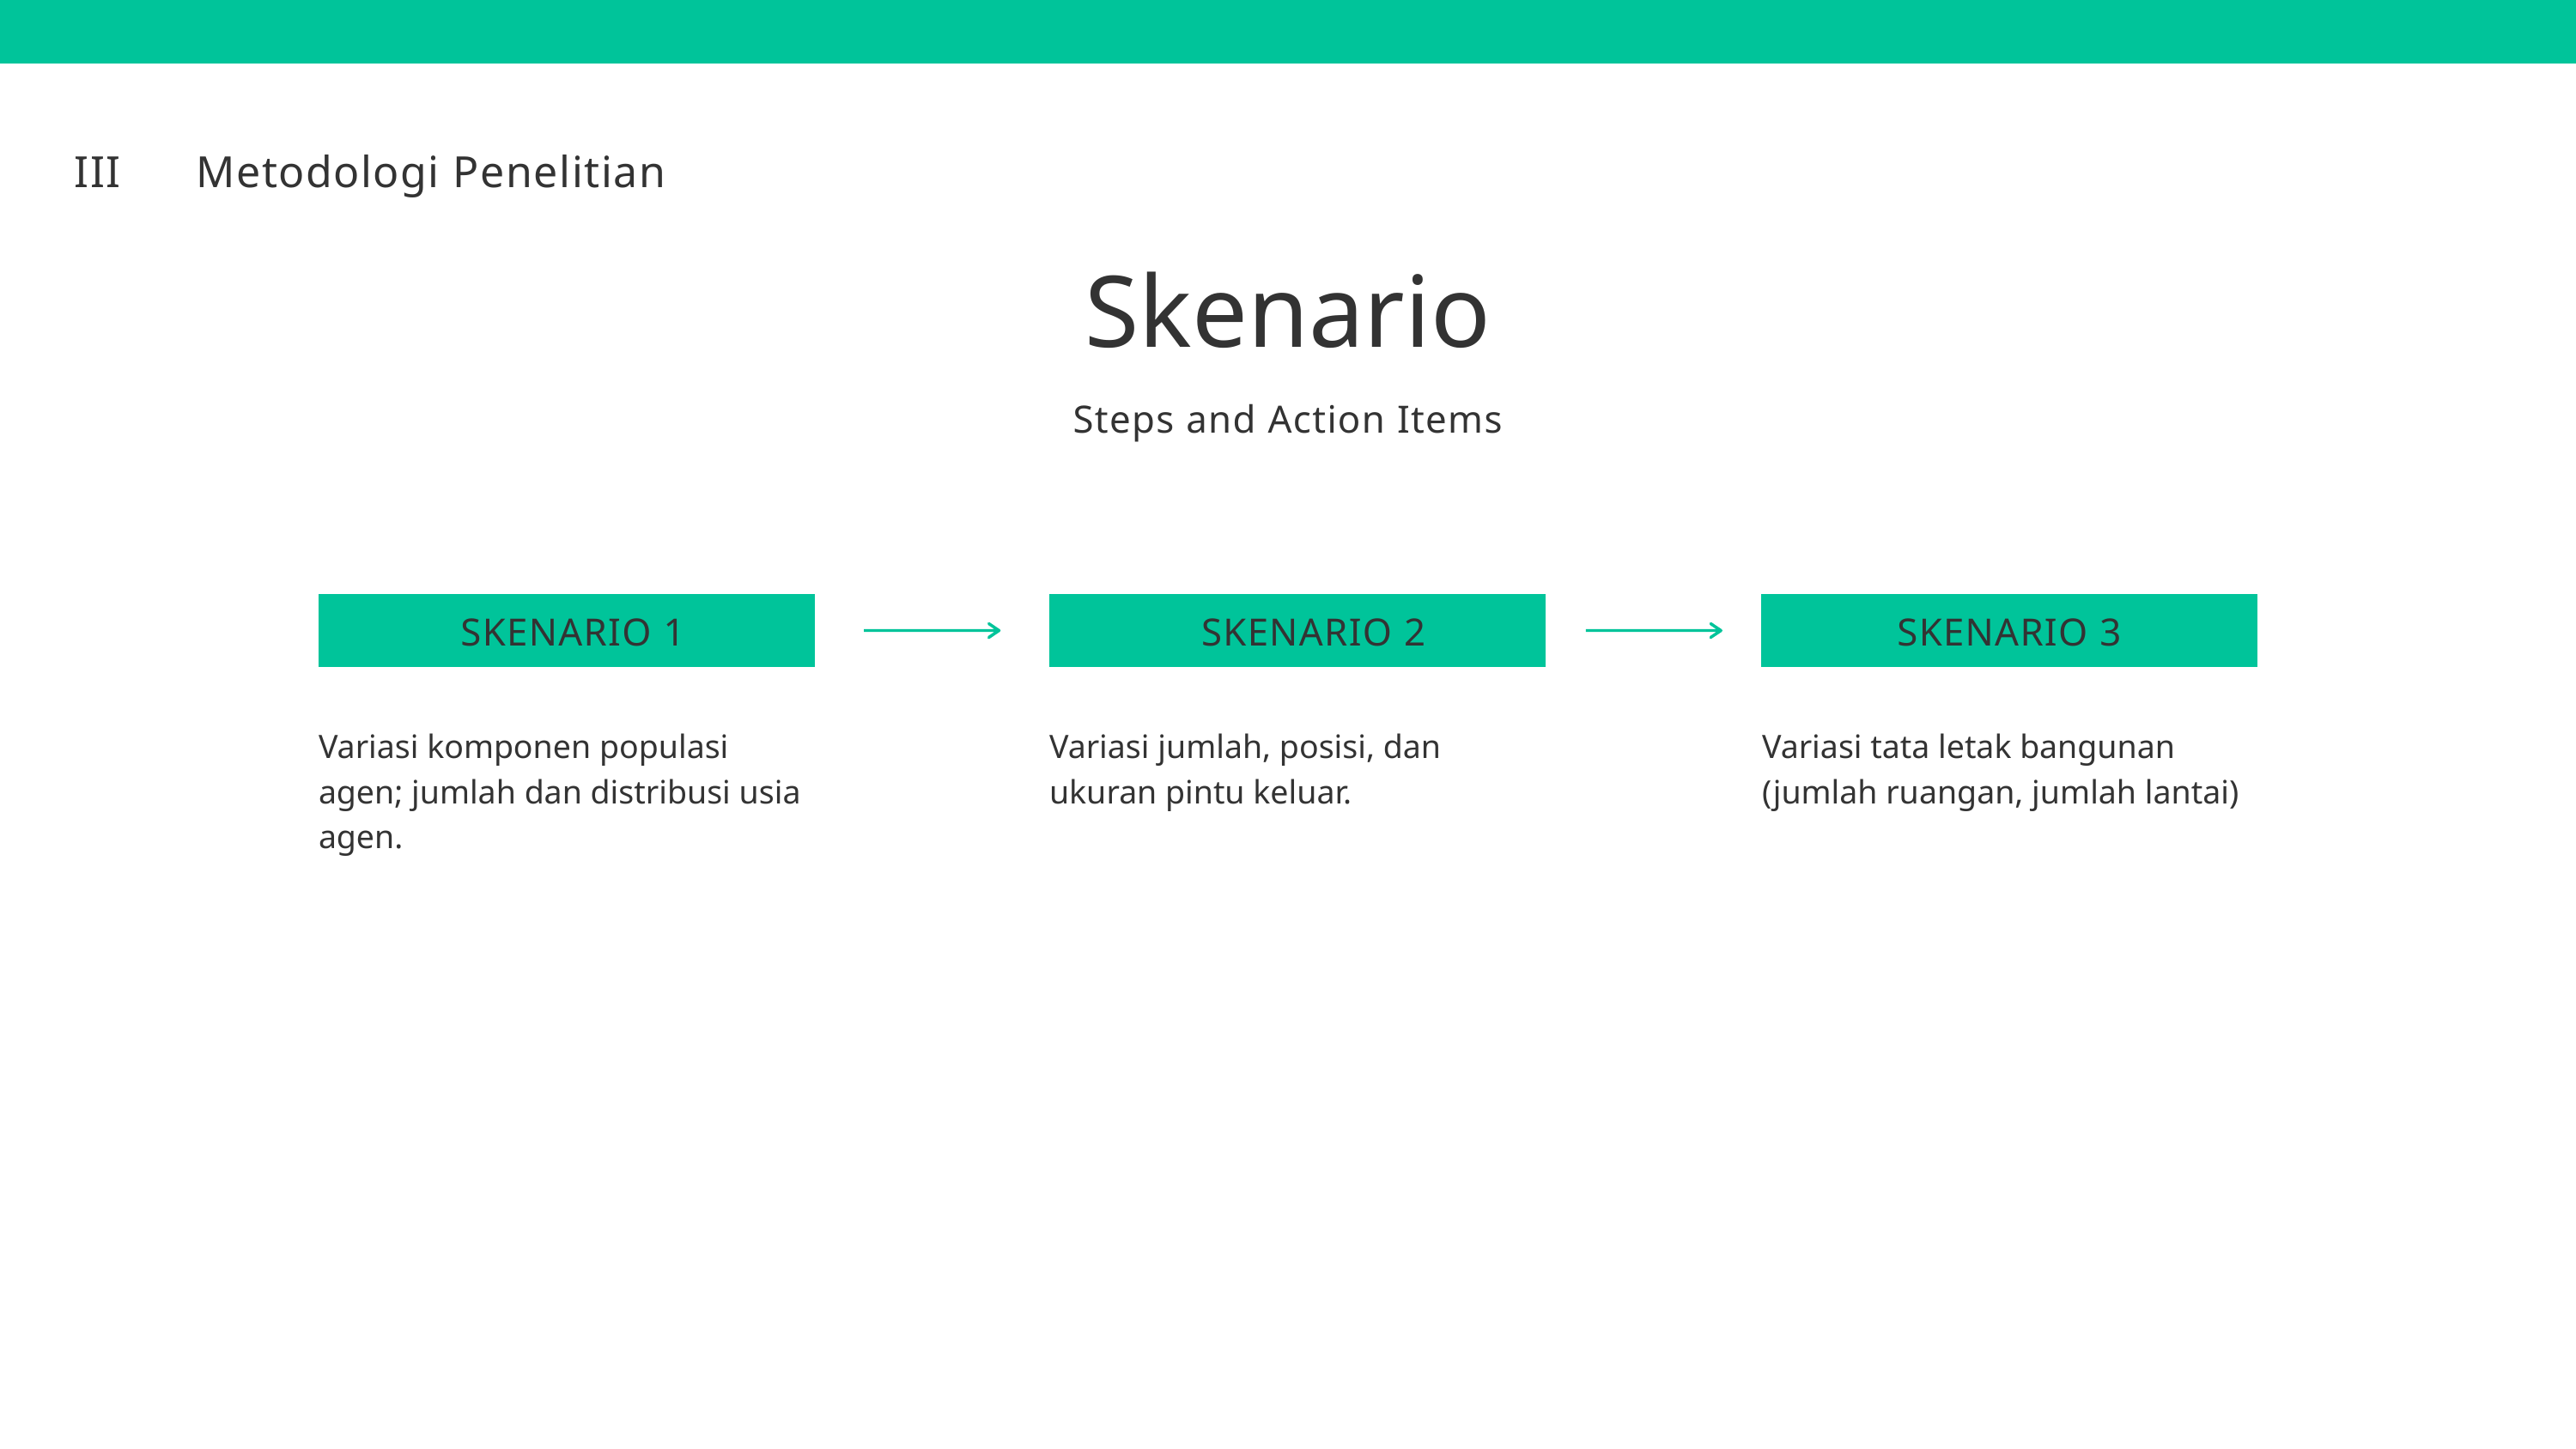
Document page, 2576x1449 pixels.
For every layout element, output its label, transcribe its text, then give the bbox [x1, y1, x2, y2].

text_box Variasi tata letak bangunan (jumlah ruangan, jumlah lantai) [1762, 719, 2257, 811]
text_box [0, 0, 2576, 64]
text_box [318, 593, 815, 667]
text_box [1585, 621, 1723, 640]
text_box Variasi komponen populasi agen; jumlah dan distribusi usia agen. [319, 720, 815, 856]
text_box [1048, 593, 1546, 667]
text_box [501, 247, 2075, 440]
text_box Variasi jumlah, posisi, dan ukuran pintu keluar. [1049, 719, 1546, 810]
text_box III [59, 144, 136, 197]
text_box Metodologi Penelitian [196, 144, 1689, 197]
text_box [863, 621, 1001, 640]
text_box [1761, 593, 2257, 667]
